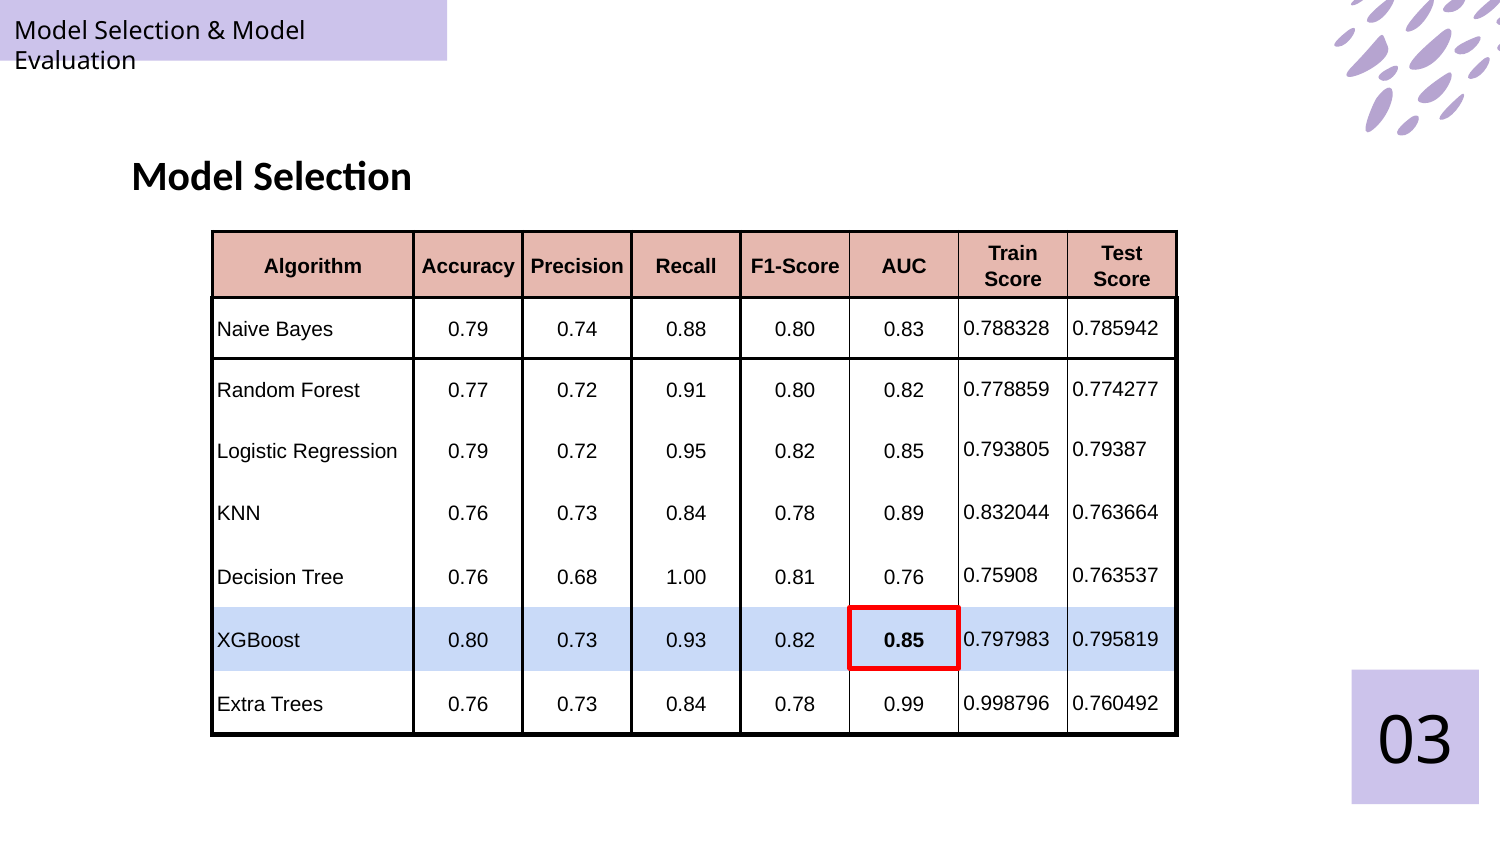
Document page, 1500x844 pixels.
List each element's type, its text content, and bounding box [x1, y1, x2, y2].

table_cell 0.79 [415, 299, 521, 357]
table_cell 0.93 [633, 607, 739, 671]
table_cell 0.832044 [959, 480, 1067, 544]
table_cell 0.99 [850, 671, 958, 732]
table_cell 0.793805 [959, 419, 1067, 480]
table_cell 0.76 [415, 480, 521, 544]
table_cell 0.778859 [959, 360, 1067, 419]
title Model Selection & Model Evaluation [0, 0, 448, 61]
table_cell 0.89 [850, 480, 958, 544]
title Model Selection [116, 126, 1470, 232]
table_cell 0.80 [415, 607, 521, 671]
table_cell 0.88 [633, 299, 739, 357]
table_cell 0.75908 [959, 544, 1067, 607]
table_cell 0.82 [850, 360, 958, 419]
table_cell 0.68 [524, 544, 630, 607]
table_cell Extra Trees [214, 671, 412, 732]
table_cell 0.760492 [1068, 671, 1174, 732]
table_header Train Score [959, 233, 1067, 296]
table_header Precision [524, 233, 630, 296]
table_cell 0.795819 [1068, 607, 1174, 671]
table_cell 0.78 [742, 480, 849, 544]
table_cell 0.785942 [1068, 299, 1174, 357]
table_cell 0.80 [742, 360, 849, 419]
text_box [849, 607, 959, 669]
table_cell 0.72 [524, 419, 630, 480]
title 03 [1351, 669, 1479, 805]
table_cell Decision Tree [214, 544, 412, 607]
table_cell 0.774277 [1068, 360, 1174, 419]
table_cell 0.82 [742, 607, 849, 671]
table_cell 0.82 [742, 419, 849, 480]
table_cell 0.74 [524, 299, 630, 357]
table_cell 0.80 [742, 299, 849, 357]
table_cell 0.73 [524, 607, 630, 671]
table_cell Naive Bayes [214, 299, 412, 357]
table_cell KNN [214, 480, 412, 544]
table_cell 0.85 [850, 419, 958, 480]
table_header F1-Score [742, 233, 849, 296]
table_header Test Score [1068, 233, 1175, 296]
table_cell 0.95 [633, 419, 739, 480]
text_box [1328, 0, 1500, 139]
table_cell 0.84 [633, 671, 739, 732]
table_cell 0.73 [524, 480, 630, 544]
table_cell 0.76 [415, 544, 521, 607]
table_cell 0.797983 [959, 607, 1067, 671]
table_cell 0.76 [415, 671, 521, 732]
table_cell 0.79387 [1068, 419, 1174, 480]
table_header AUC [850, 233, 958, 296]
table_cell 0.763664 [1068, 480, 1174, 544]
table_header Algorithm [214, 233, 412, 296]
table_cell 0.81 [742, 544, 849, 607]
table_cell 0.788328 [959, 299, 1067, 357]
table_cell Random Forest [214, 360, 412, 419]
table_cell XGBoost [214, 607, 412, 671]
table_cell 0.998796 [959, 671, 1067, 732]
table_cell 0.83 [850, 299, 958, 357]
table_cell 0.79 [415, 419, 521, 480]
table_cell 1.00 [633, 544, 739, 607]
table_header Recall [633, 233, 739, 296]
table_cell 0.763537 [1068, 544, 1174, 607]
table_header Accuracy [415, 233, 521, 296]
table_cell 0.72 [524, 360, 630, 419]
table_cell 0.78 [742, 671, 849, 732]
table_cell Logistic Regression [214, 419, 412, 480]
table_cell 0.77 [415, 360, 521, 419]
table_cell 0.73 [524, 671, 630, 732]
table_cell 0.91 [633, 360, 739, 419]
table_cell 0.84 [633, 480, 739, 544]
table_cell 0.76 [850, 544, 958, 607]
